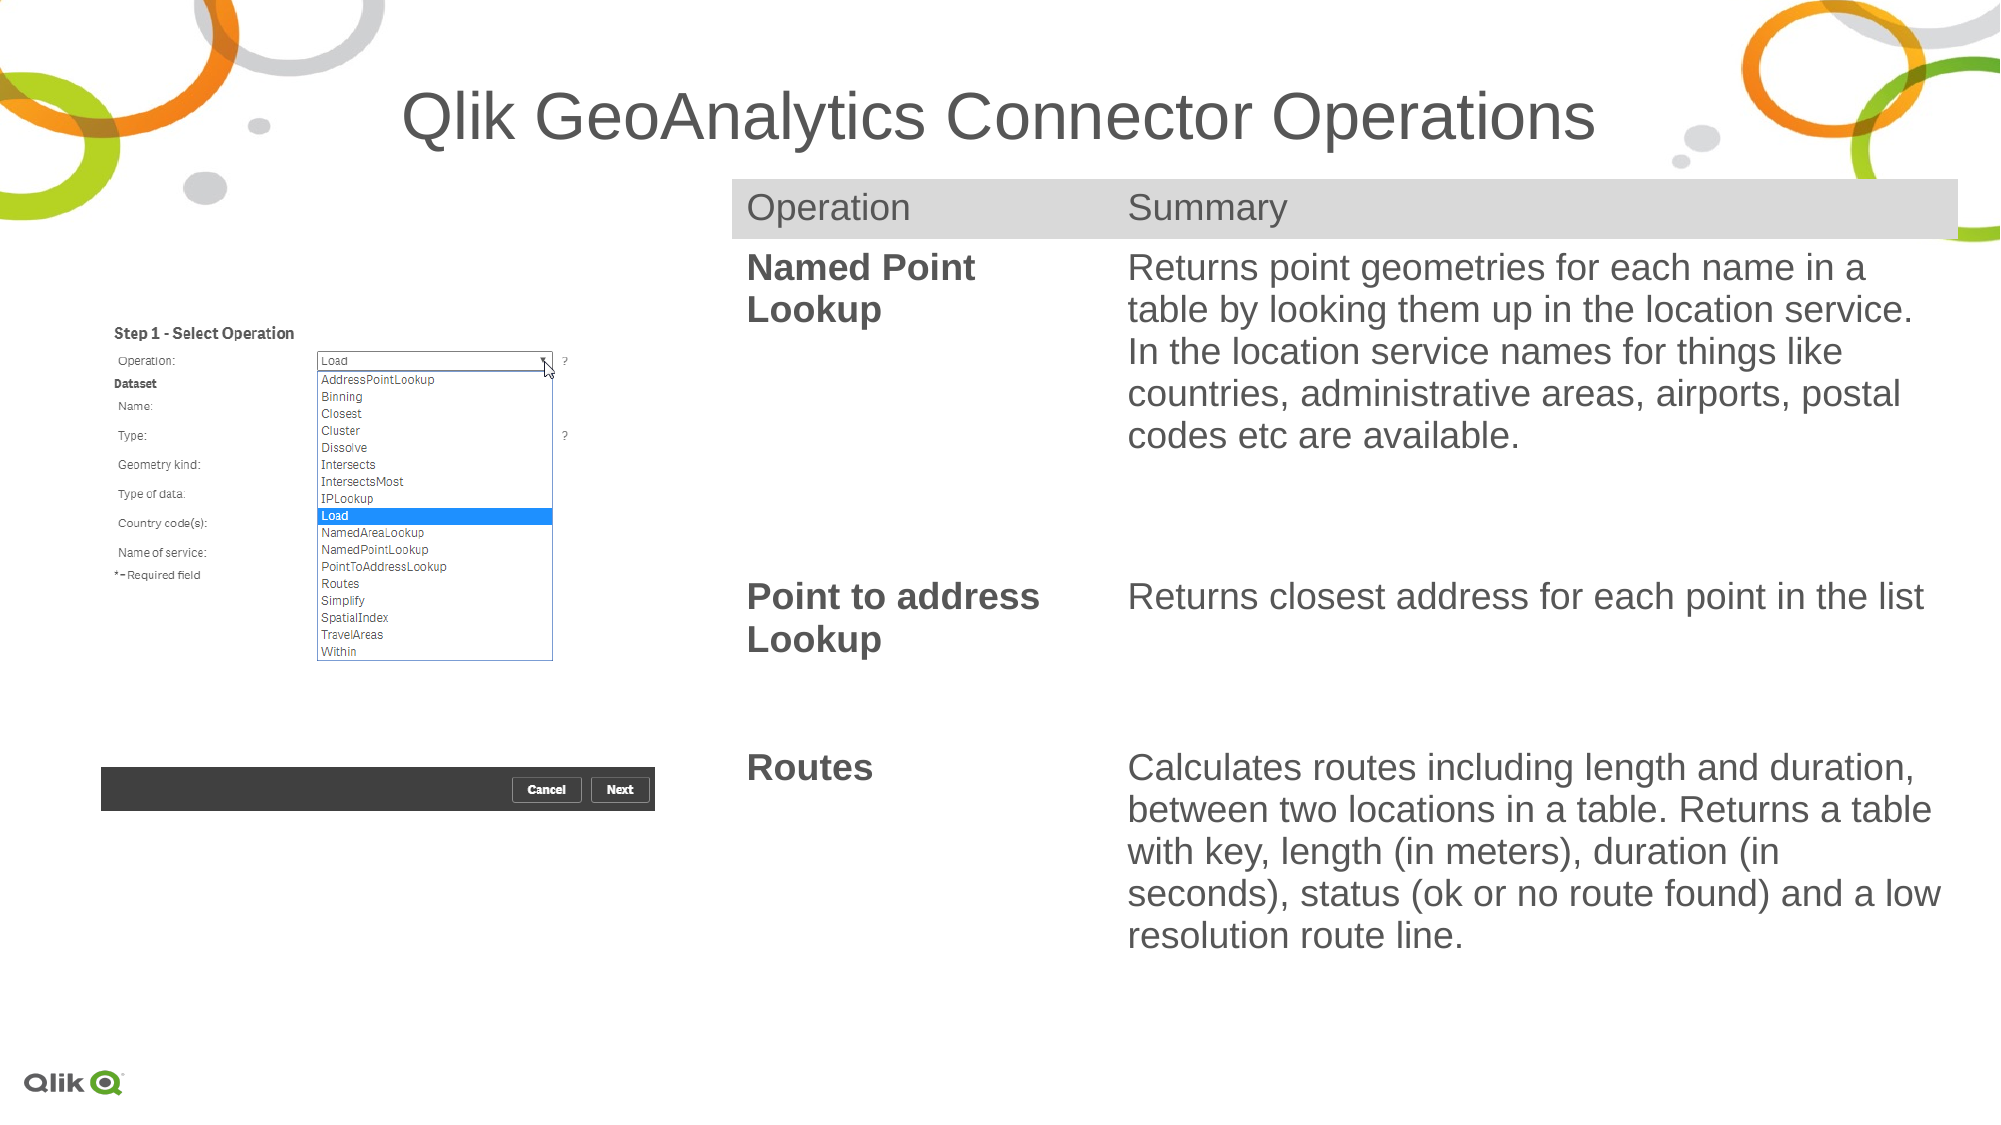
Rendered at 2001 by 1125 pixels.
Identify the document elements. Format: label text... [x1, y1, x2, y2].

table_header Operation [732, 179, 1113, 239]
picture [101, 307, 655, 811]
table_cell Point to address Lookup [732, 569, 1113, 739]
table_header Summary [1113, 179, 1958, 239]
picture [23, 1070, 125, 1096]
title Qlik GeoAnalytics Connector Operations [0, 72, 2000, 154]
table_cell Named Point Lookup [732, 239, 1113, 569]
picture [1664, 154, 2000, 245]
picture [1664, 0, 2000, 72]
picture [0, 0, 392, 72]
table_cell Calculates routes including length and duration, between two locations in a table. Returns a table with key, length (in meters), duration (in seconds), status (ok or no route found) and a low resolution route line. [1113, 739, 1958, 1069]
picture [0, 154, 392, 233]
table_cell Returns point geometries for each name in a table by looking them up in the location service. In the location service names for things like countries, administrative areas, airports, postal codes etc are available. [1113, 239, 1958, 569]
table_cell Returns closest address for each point in the list [1113, 569, 1958, 739]
table_cell Routes [732, 739, 1113, 1069]
